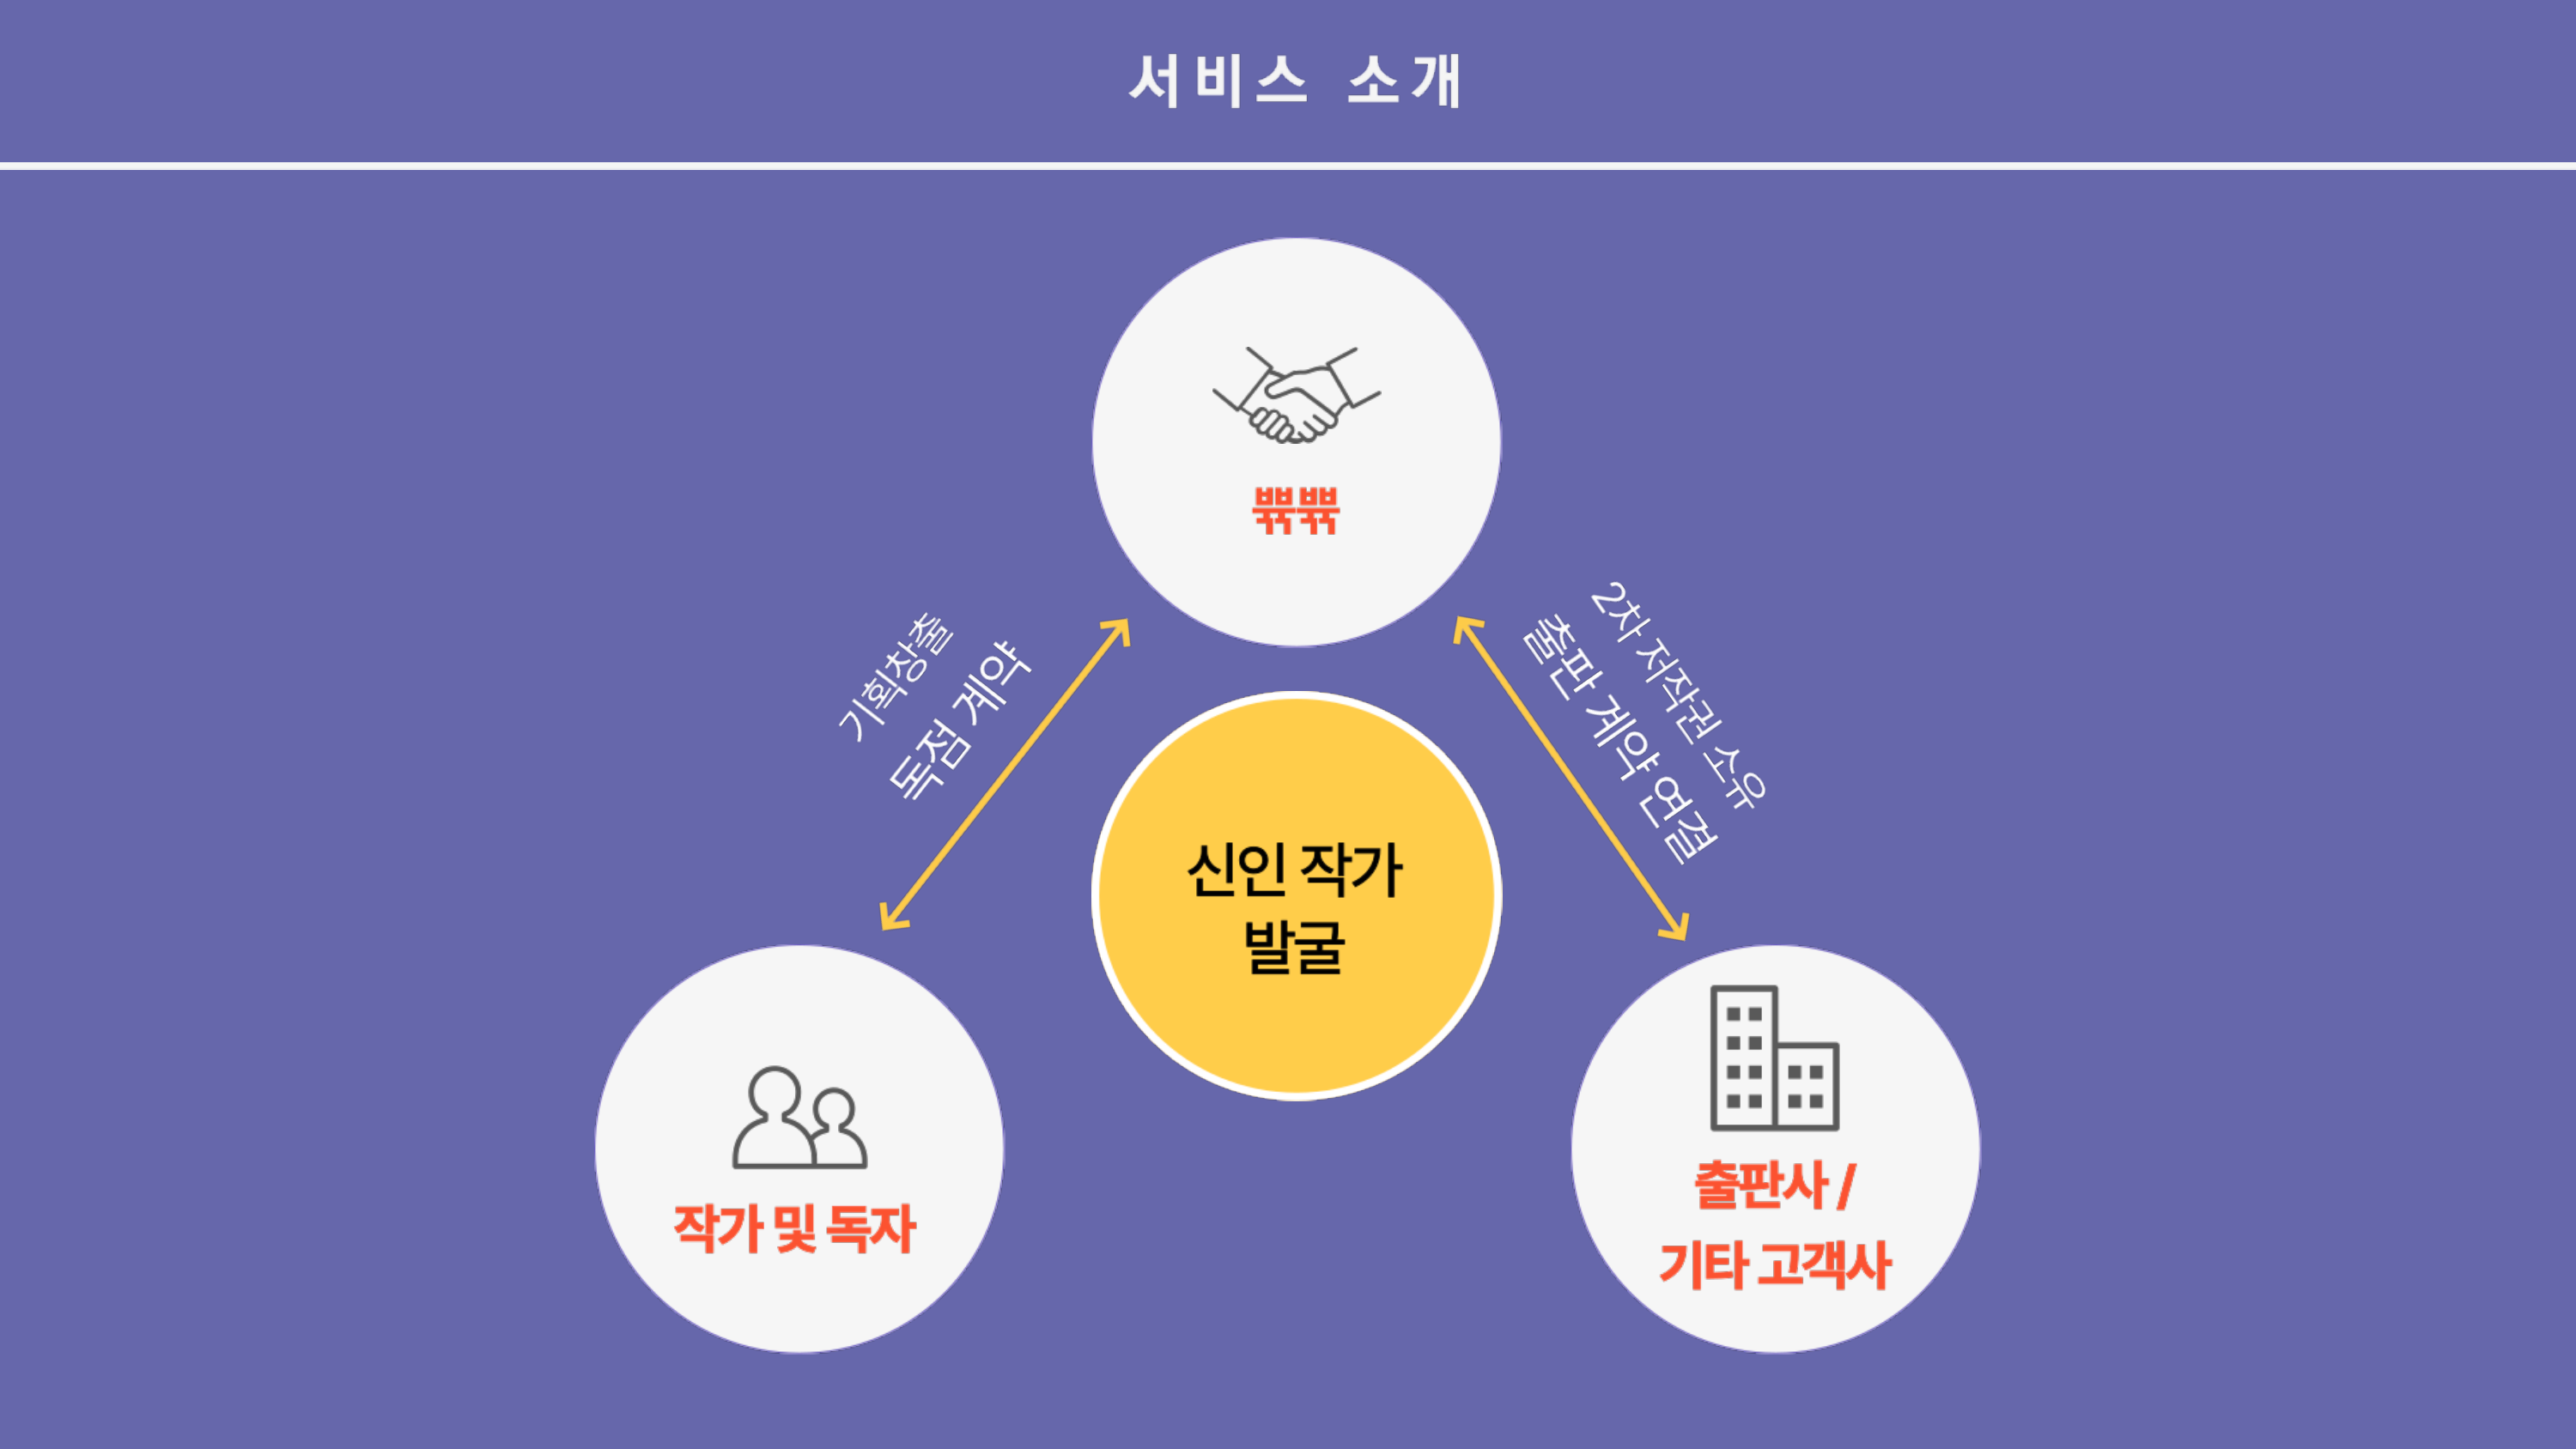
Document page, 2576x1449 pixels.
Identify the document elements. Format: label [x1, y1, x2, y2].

text_box [1091, 690, 1503, 1102]
text_box [1372, 756, 1770, 799]
text_box [1672, 954, 1879, 1161]
text_box [1091, 237, 1503, 648]
picture [661, 1185, 940, 1284]
picture [1376, 464, 1853, 756]
text_box [1024, 753, 1203, 796]
picture [1561, 760, 1799, 944]
text_box [1212, 347, 1382, 444]
text_box [0, 162, 2576, 170]
text_box [594, 944, 1005, 1355]
picture [671, 579, 1130, 944]
picture [1127, 464, 1364, 566]
picture [1158, 816, 1430, 1003]
picture [738, 28, 1502, 160]
text_box [1571, 944, 1982, 1355]
text_box [711, 1028, 890, 1207]
picture [1606, 1141, 1915, 1320]
